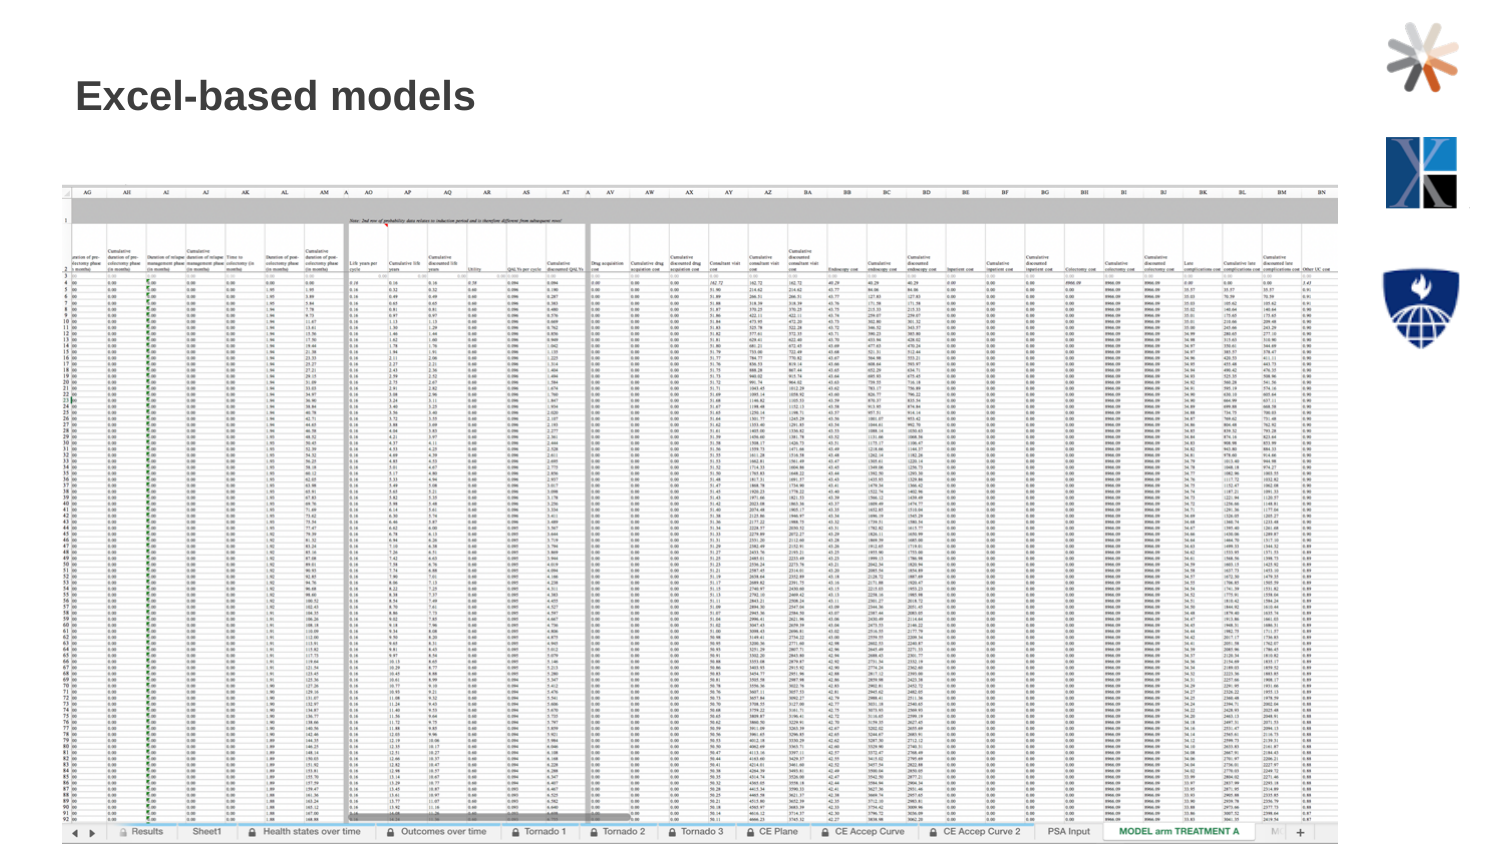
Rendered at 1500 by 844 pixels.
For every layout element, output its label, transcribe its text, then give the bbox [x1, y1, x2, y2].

title Excel-based models [75, 0, 1325, 183]
picture [1375, 252, 1470, 363]
picture [1386, 137, 1470, 209]
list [61, 184, 1338, 844]
picture [1379, 10, 1465, 100]
